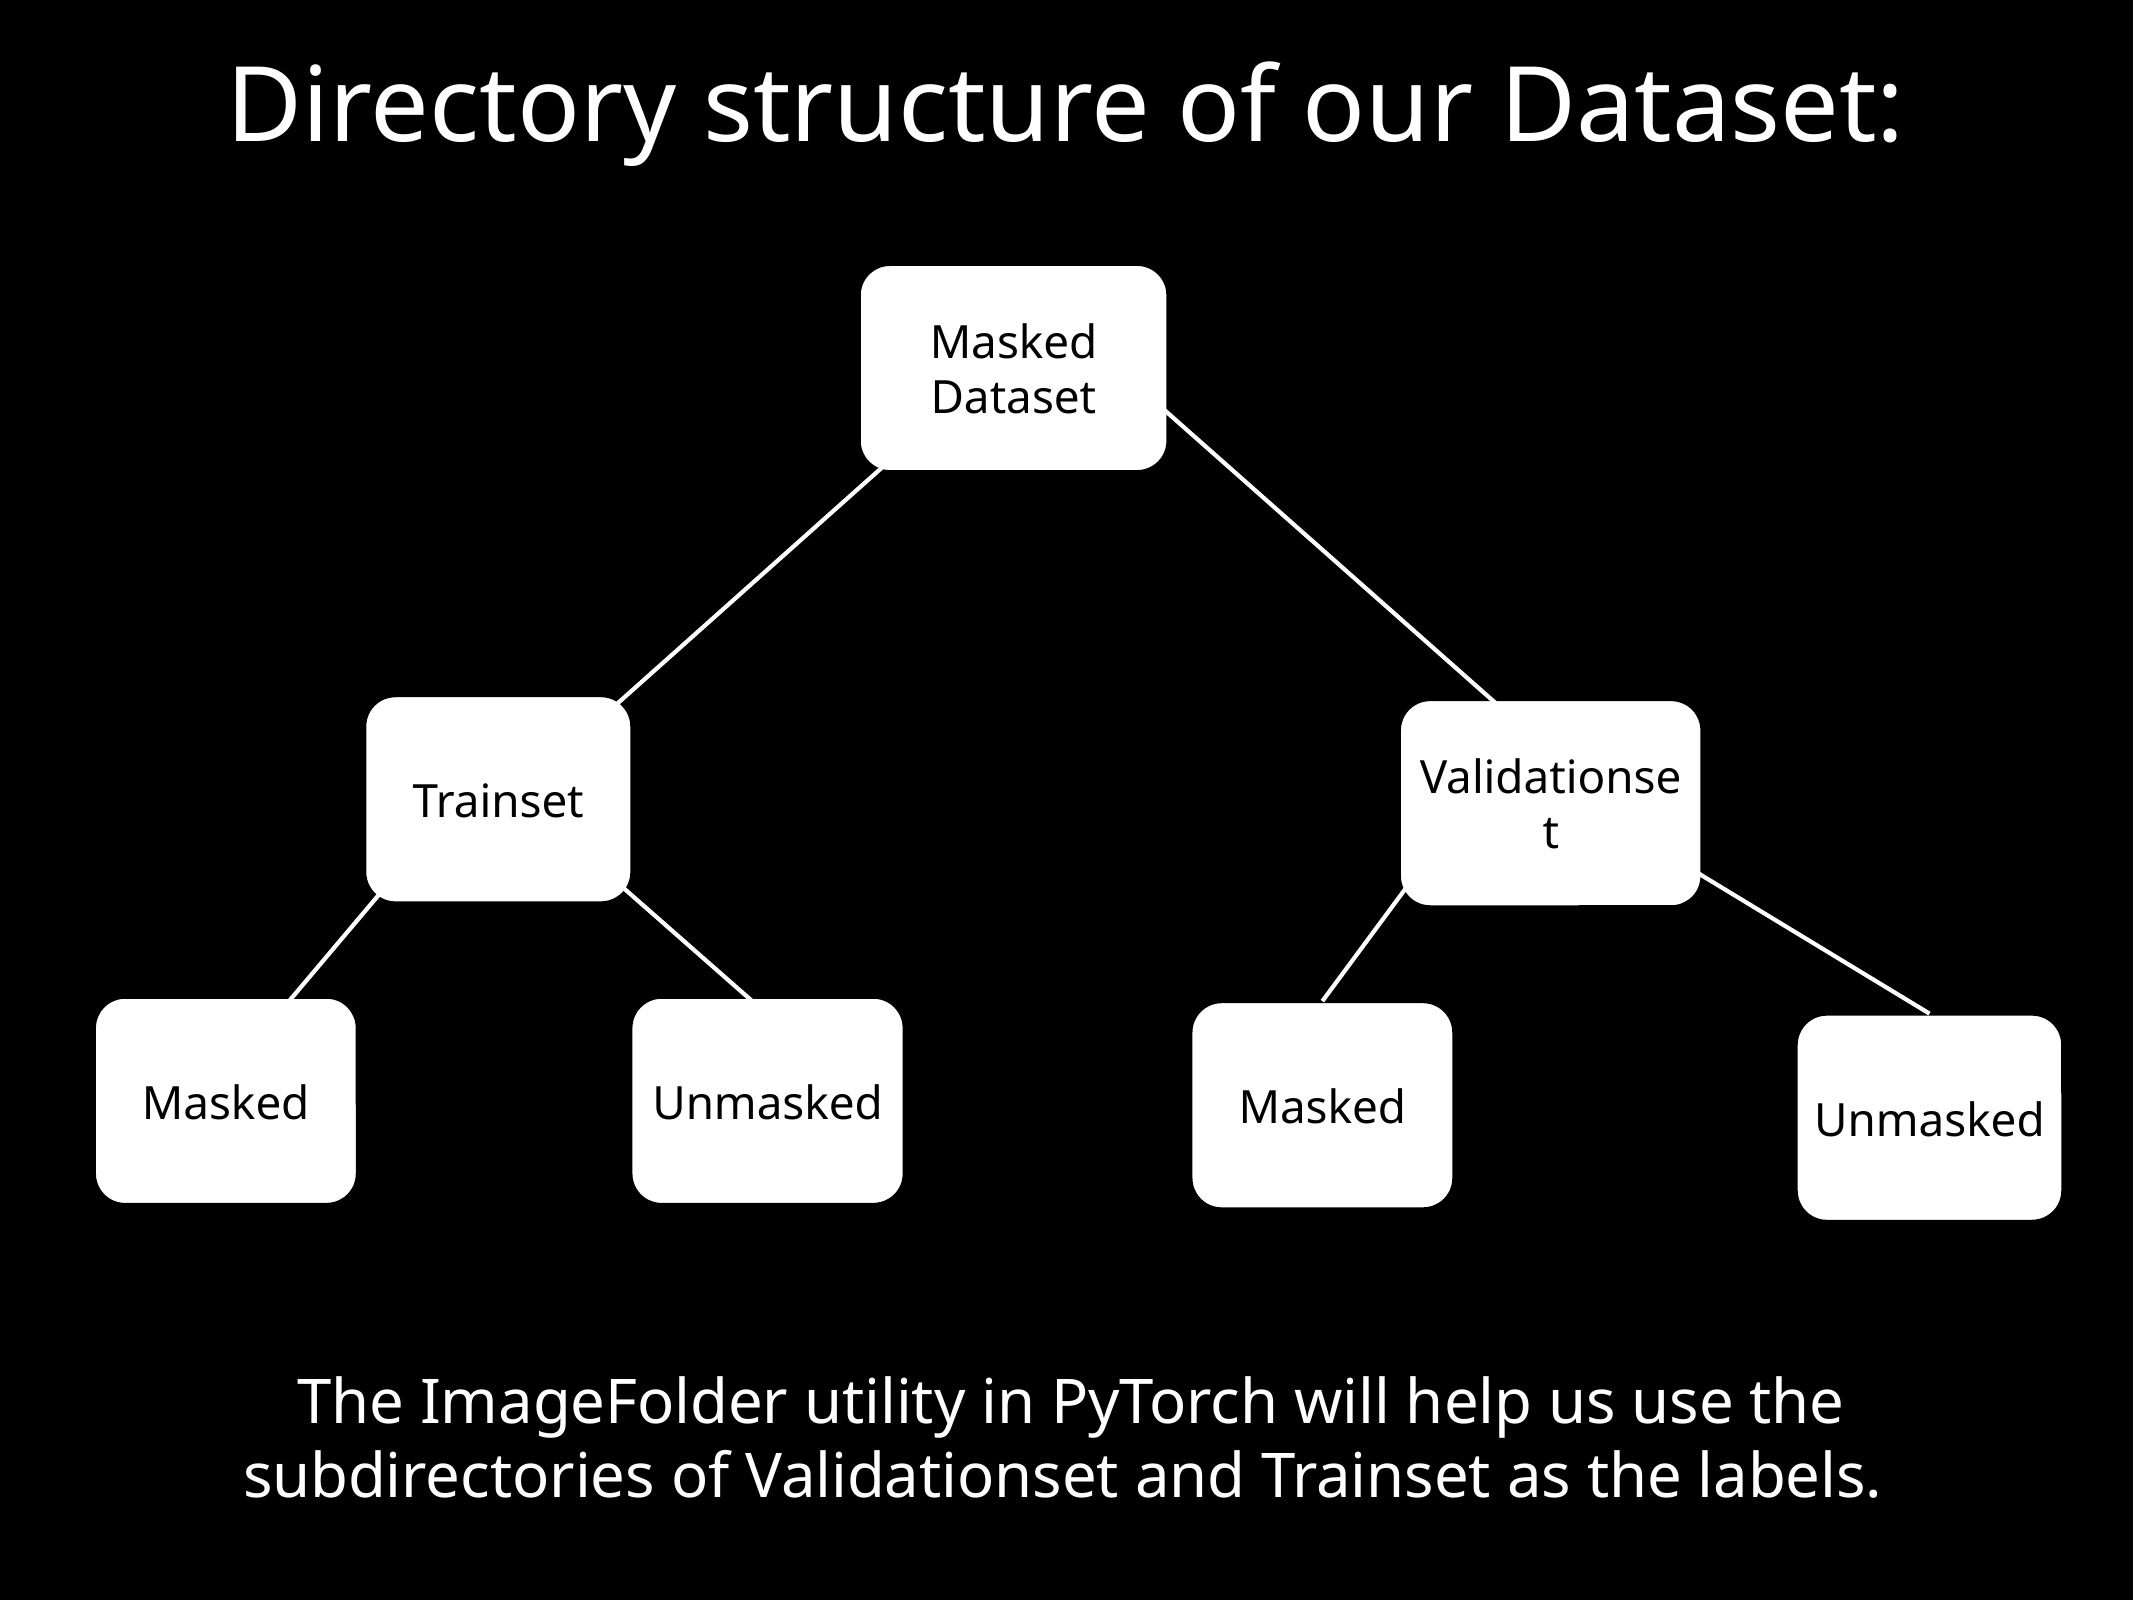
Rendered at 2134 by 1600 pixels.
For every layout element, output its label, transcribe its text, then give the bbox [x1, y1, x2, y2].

title Directory structure of our Dataset: [0, 10, 2134, 190]
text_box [606, 446, 906, 714]
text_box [1322, 851, 1434, 1002]
text_box Trainset [364, 695, 633, 904]
text_box Masked [93, 996, 358, 1206]
text_box Masked [1190, 1001, 1455, 1210]
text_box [1661, 851, 1930, 1014]
text_box Unmasked [1795, 1013, 2064, 1222]
list The ImageFolder utility in PyTorch will help us use the subdirectories of Validationset and Trainset as the labels. [212, 1353, 1931, 1540]
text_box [581, 851, 770, 1017]
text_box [1149, 396, 1513, 719]
text_box Masked Dataset [858, 263, 1169, 473]
text_box Unmasked [630, 996, 905, 1206]
text_box Validationset [1398, 699, 1703, 908]
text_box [240, 851, 416, 1059]
